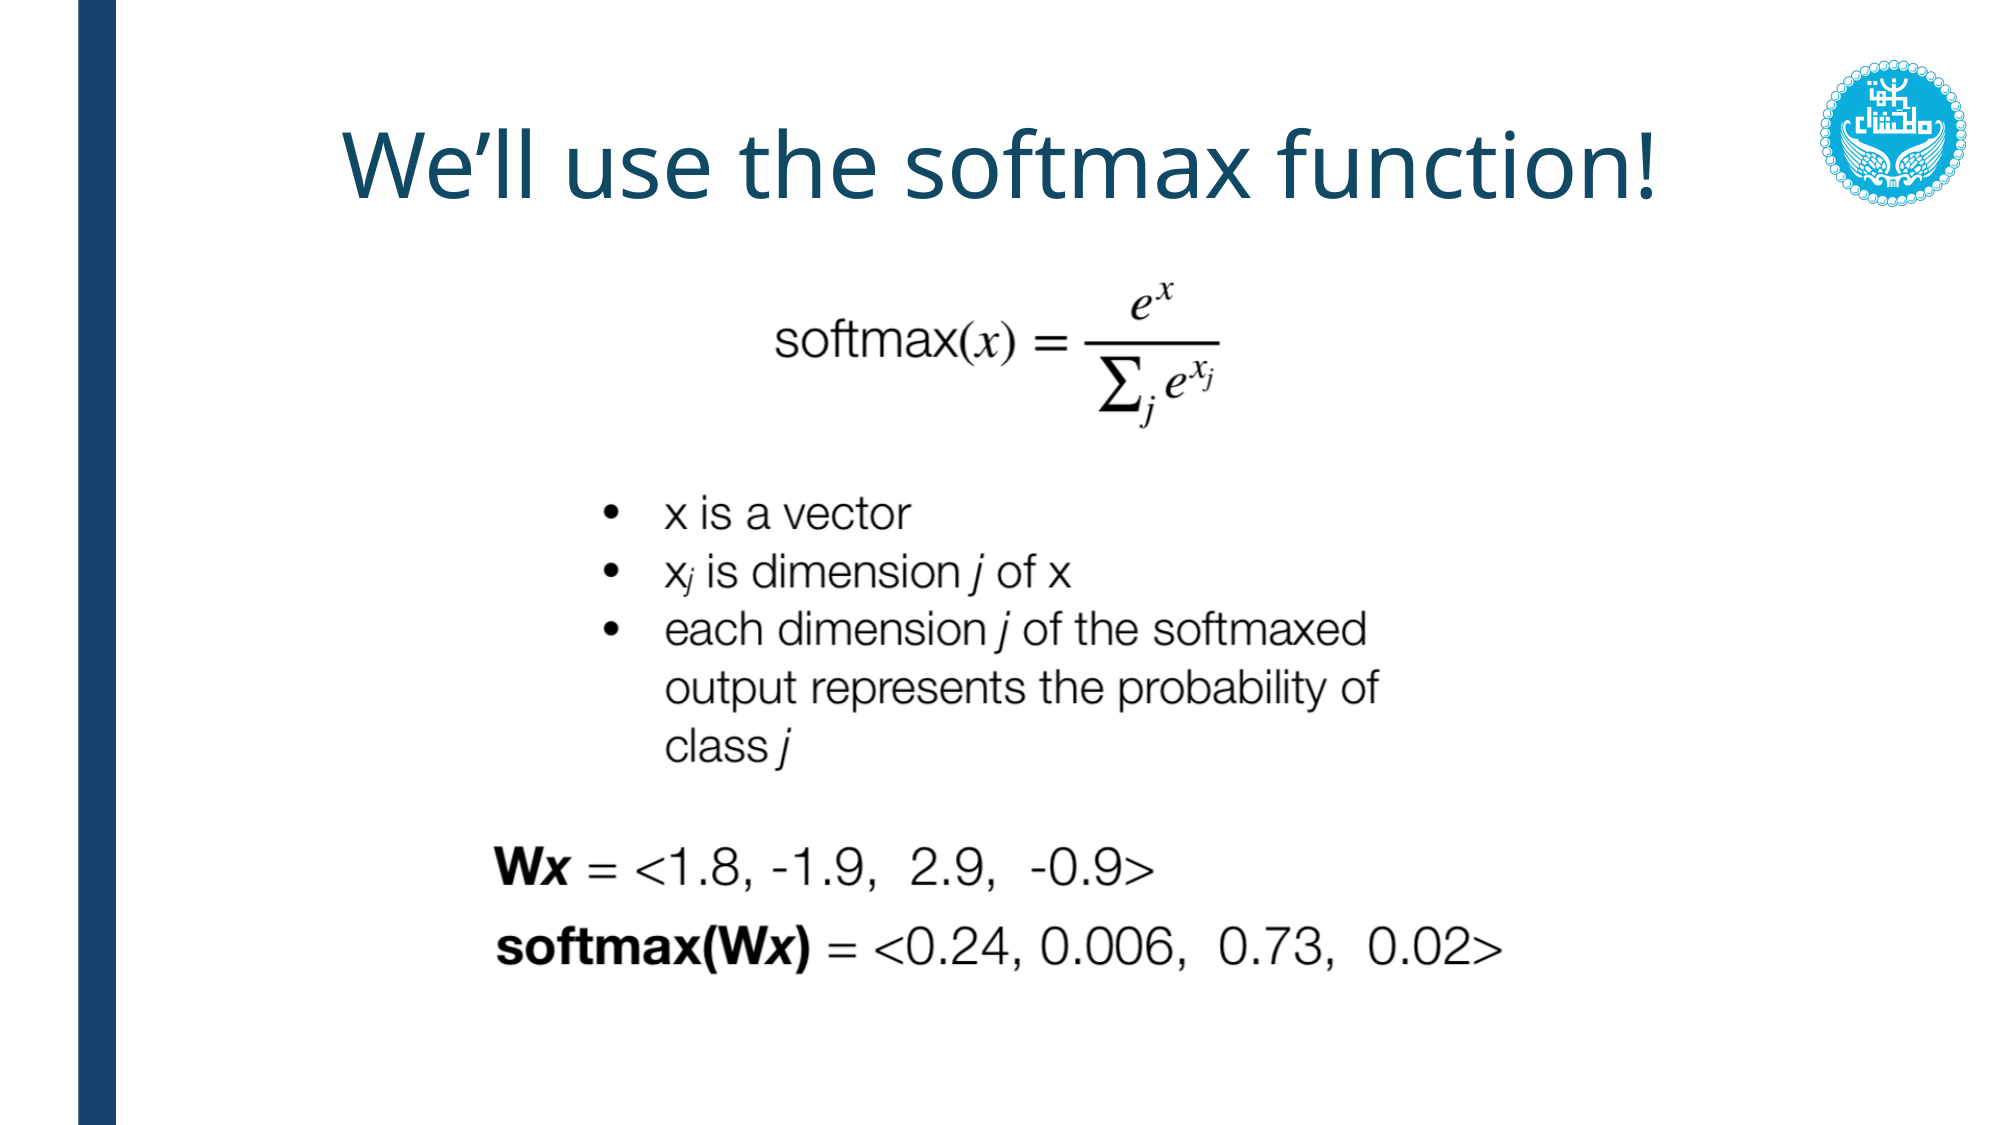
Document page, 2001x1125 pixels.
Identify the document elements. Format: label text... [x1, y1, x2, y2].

picture [441, 266, 1584, 1057]
title We’ll use the softmax function! [225, 112, 1800, 357]
picture [1819, 58, 1968, 208]
